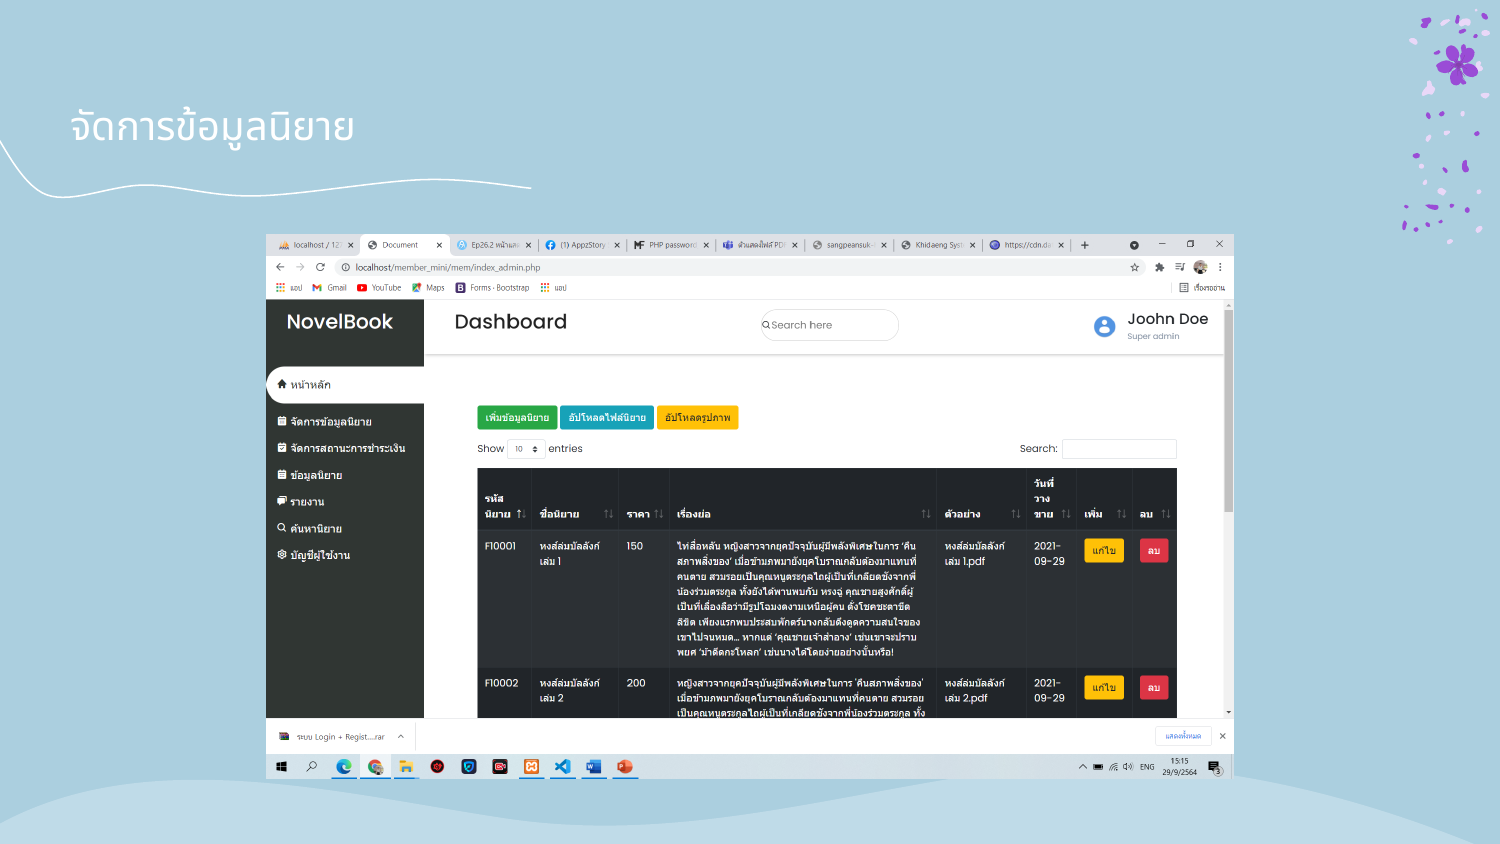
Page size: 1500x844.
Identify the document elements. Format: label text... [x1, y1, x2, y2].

title จัดการข้อมูลนิยาย [55, 85, 1322, 164]
picture [265, 234, 1234, 780]
